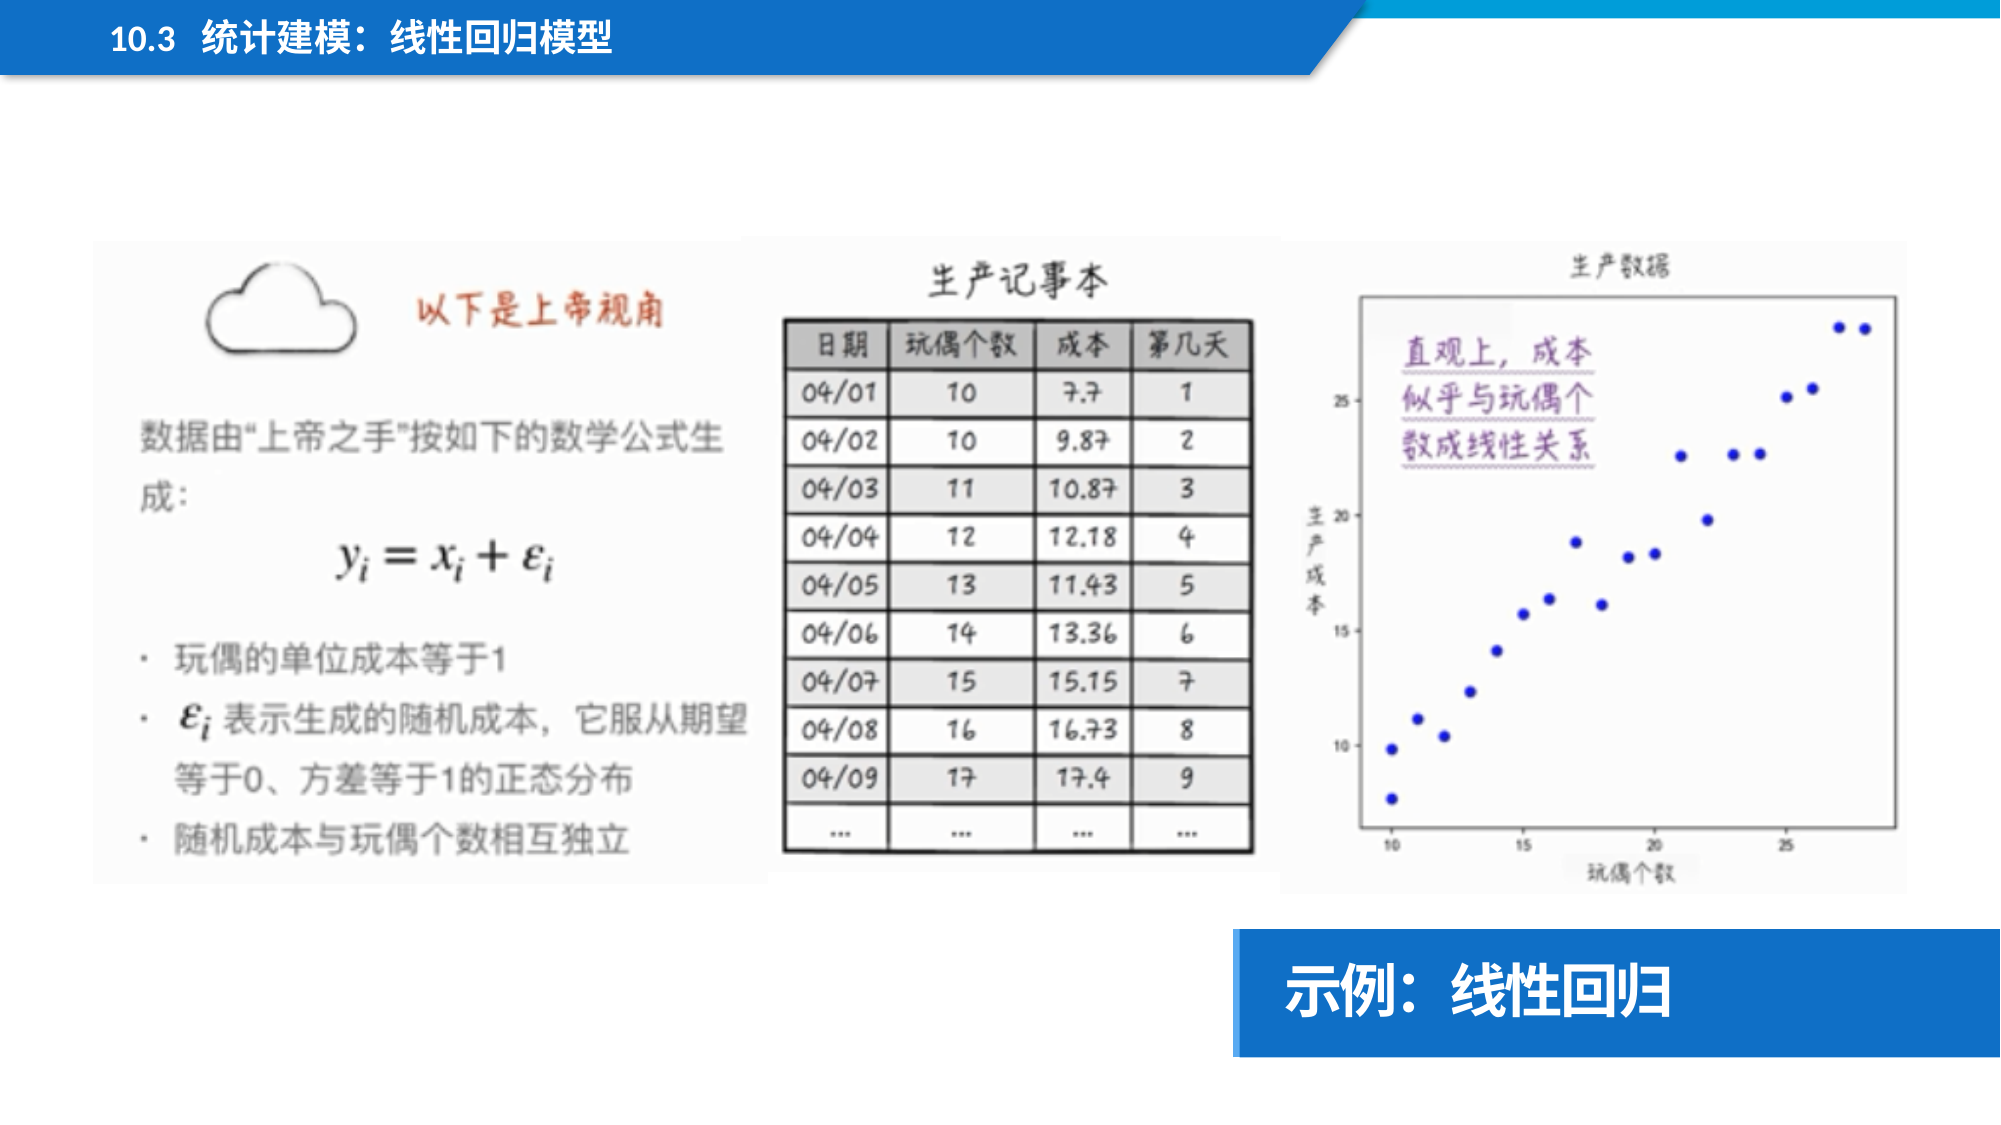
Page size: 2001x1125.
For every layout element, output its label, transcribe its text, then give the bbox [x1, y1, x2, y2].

list 10.3 统计建模：线性回归模型 [93, 11, 1138, 68]
picture [93, 236, 1907, 894]
list 示例：线性回归 [1239, 929, 2000, 1058]
